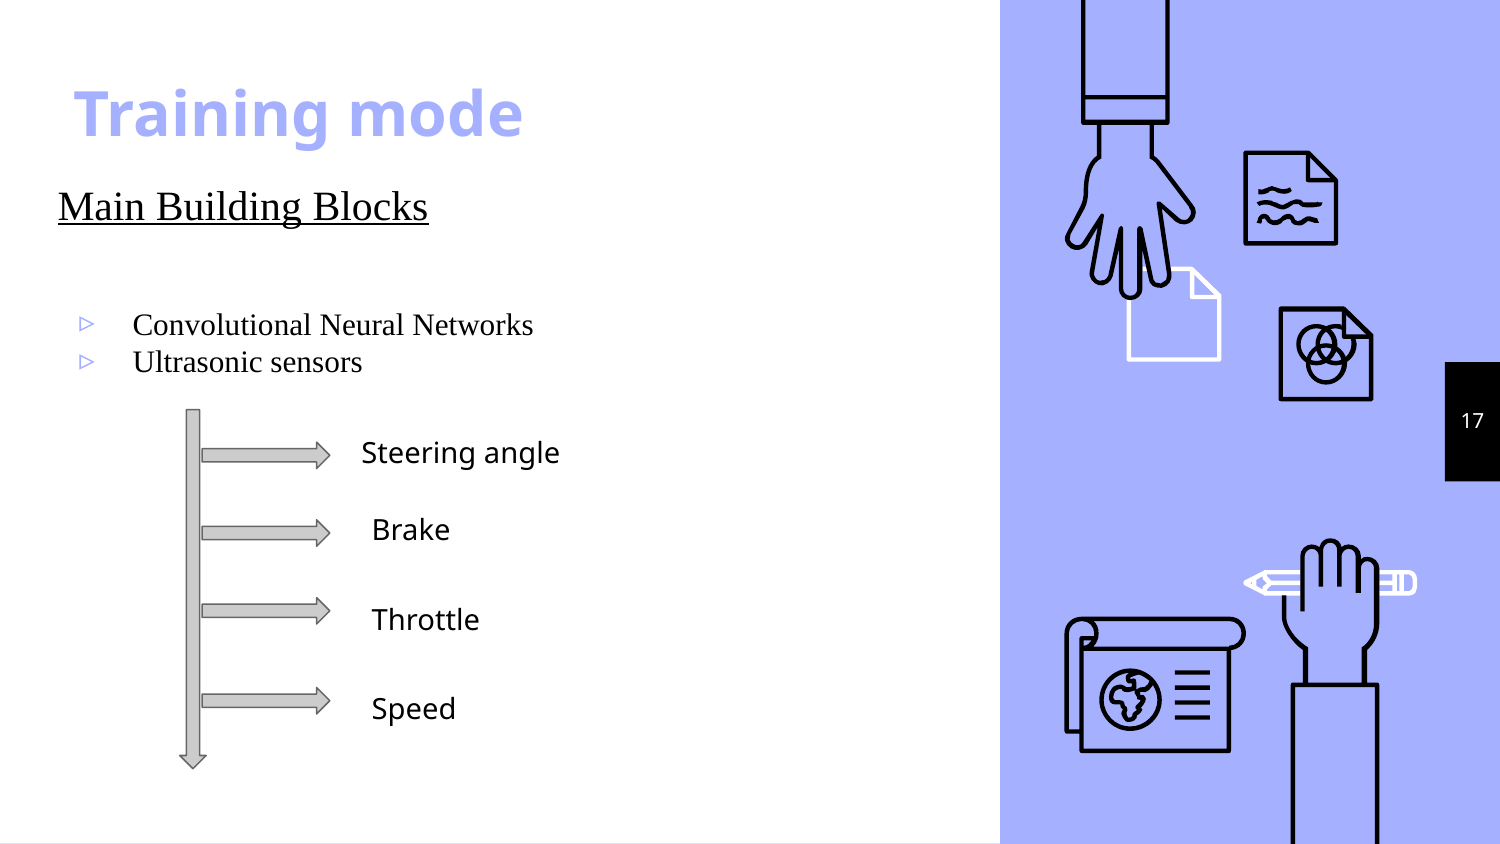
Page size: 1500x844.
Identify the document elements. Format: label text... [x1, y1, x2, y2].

text_box [202, 597, 330, 625]
text_box [202, 687, 330, 714]
text_box Throttle [356, 586, 625, 636]
text_box [179, 409, 207, 769]
slide_number 17 [1444, 362, 1500, 482]
text_box [202, 519, 330, 547]
text_box Speed [356, 675, 625, 725]
title Training mode [58, 23, 902, 163]
text_box Steering angle [346, 418, 614, 469]
text_box Brake [356, 496, 625, 547]
text_box [202, 442, 330, 469]
list Main Building Blocks Convolutional Neural Networks Ultrasonic sensors [42, 163, 972, 785]
